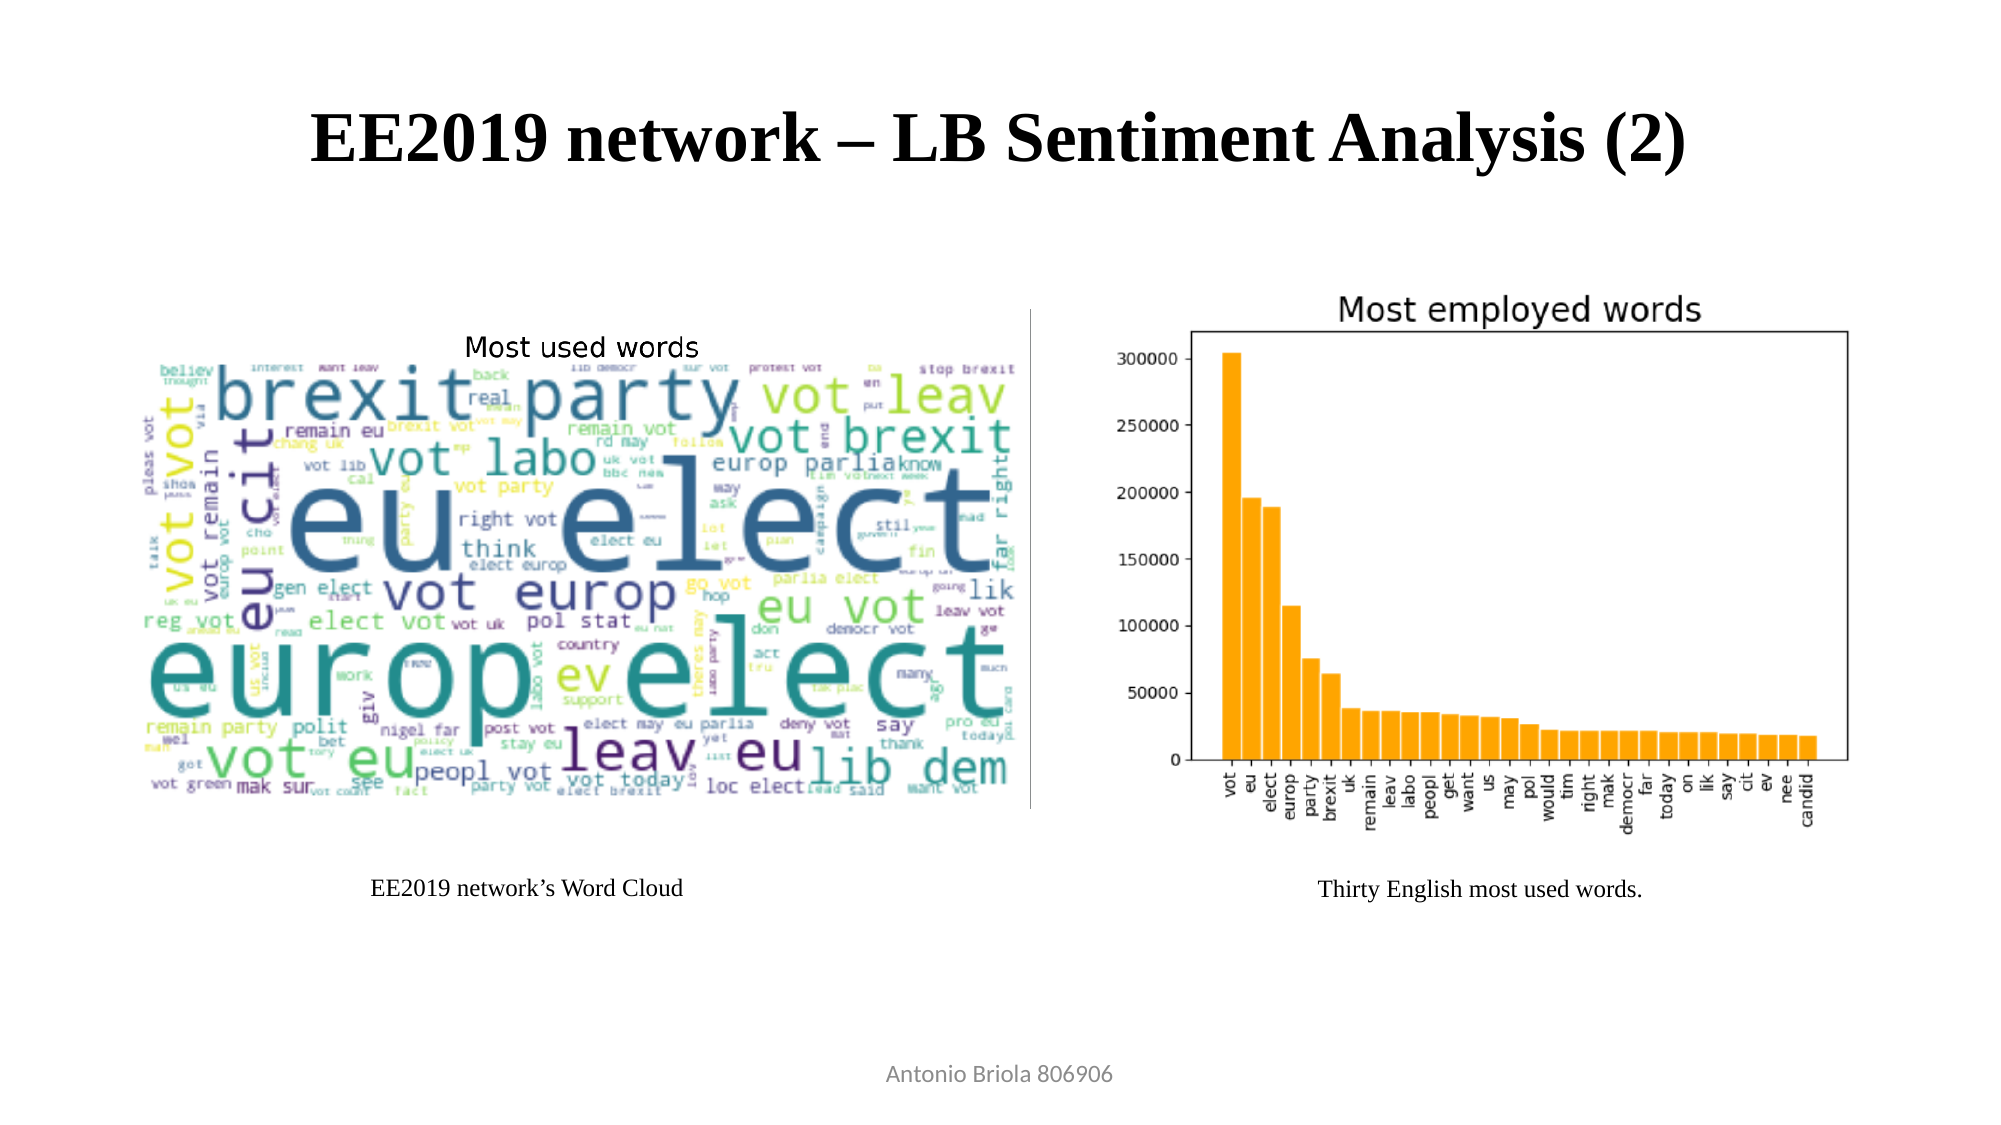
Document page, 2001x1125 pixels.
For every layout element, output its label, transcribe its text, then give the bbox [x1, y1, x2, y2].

title EE2019 network – LB Sentiment Analysis (2) [137, 69, 1863, 208]
text_box EE2019 network’s Word Cloud [173, 864, 881, 910]
footer Antonio Briola 806906 [662, 1042, 1338, 1103]
picture [137, 309, 1031, 809]
picture [1105, 282, 1856, 836]
text_box Thirty English most used words. [1126, 865, 1835, 910]
